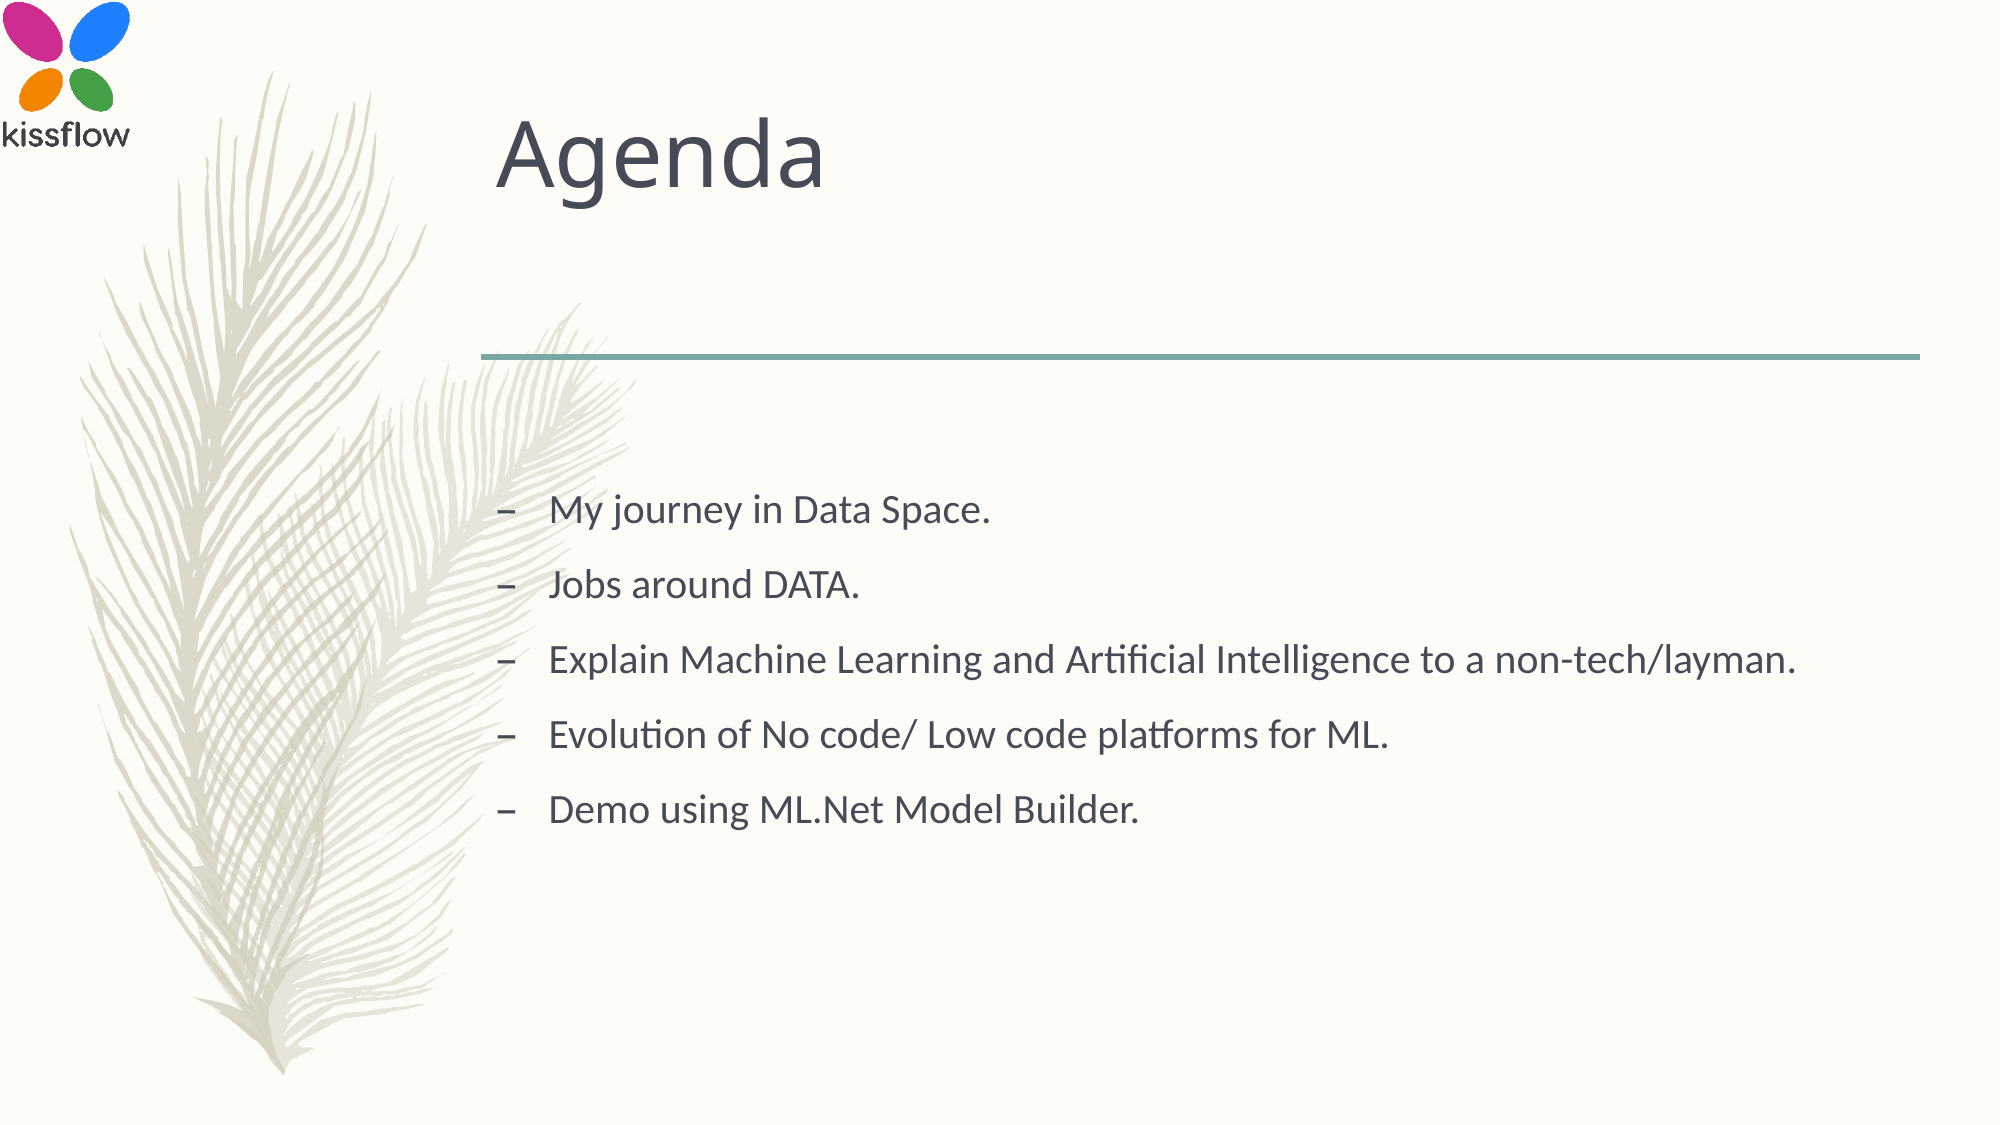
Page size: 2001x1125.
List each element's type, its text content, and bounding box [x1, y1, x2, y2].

list My journey in Data Space. Jobs around DATA. Explain Machine Learning and Artificial Intelligence to a non-tech/layman. Evolution of No code/ Low code platforms for ML. Demo using ML.Net Model Builder. [481, 399, 1920, 999]
picture [0, 0, 132, 151]
title Agenda [481, 93, 1920, 350]
